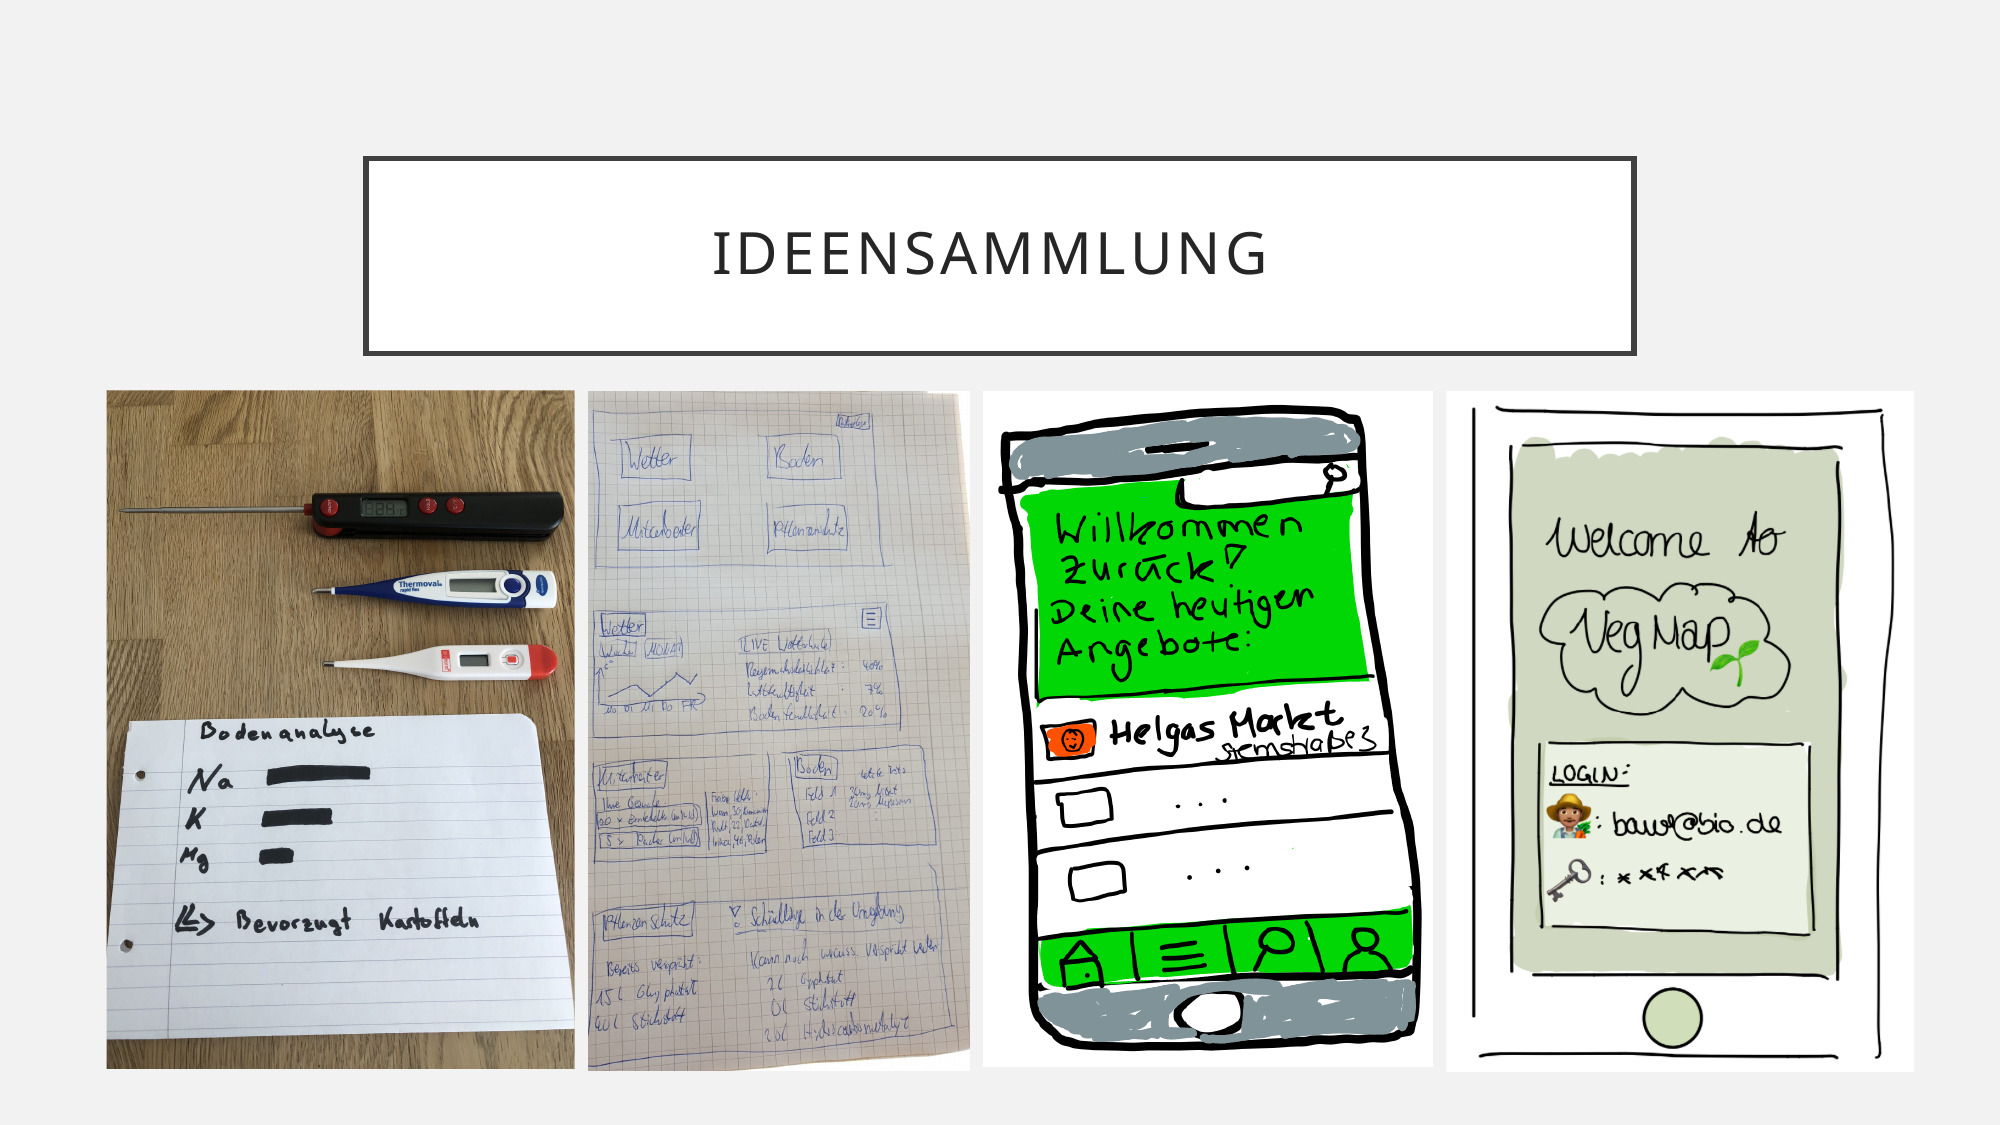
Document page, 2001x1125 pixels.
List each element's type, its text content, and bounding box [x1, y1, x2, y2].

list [1, 495, 587, 964]
picture [1446, 391, 1915, 1072]
picture [106, 964, 575, 1068]
picture [106, 391, 575, 495]
picture [982, 391, 1433, 1067]
title Ideensammlung [363, 156, 1637, 356]
picture [587, 391, 970, 1071]
